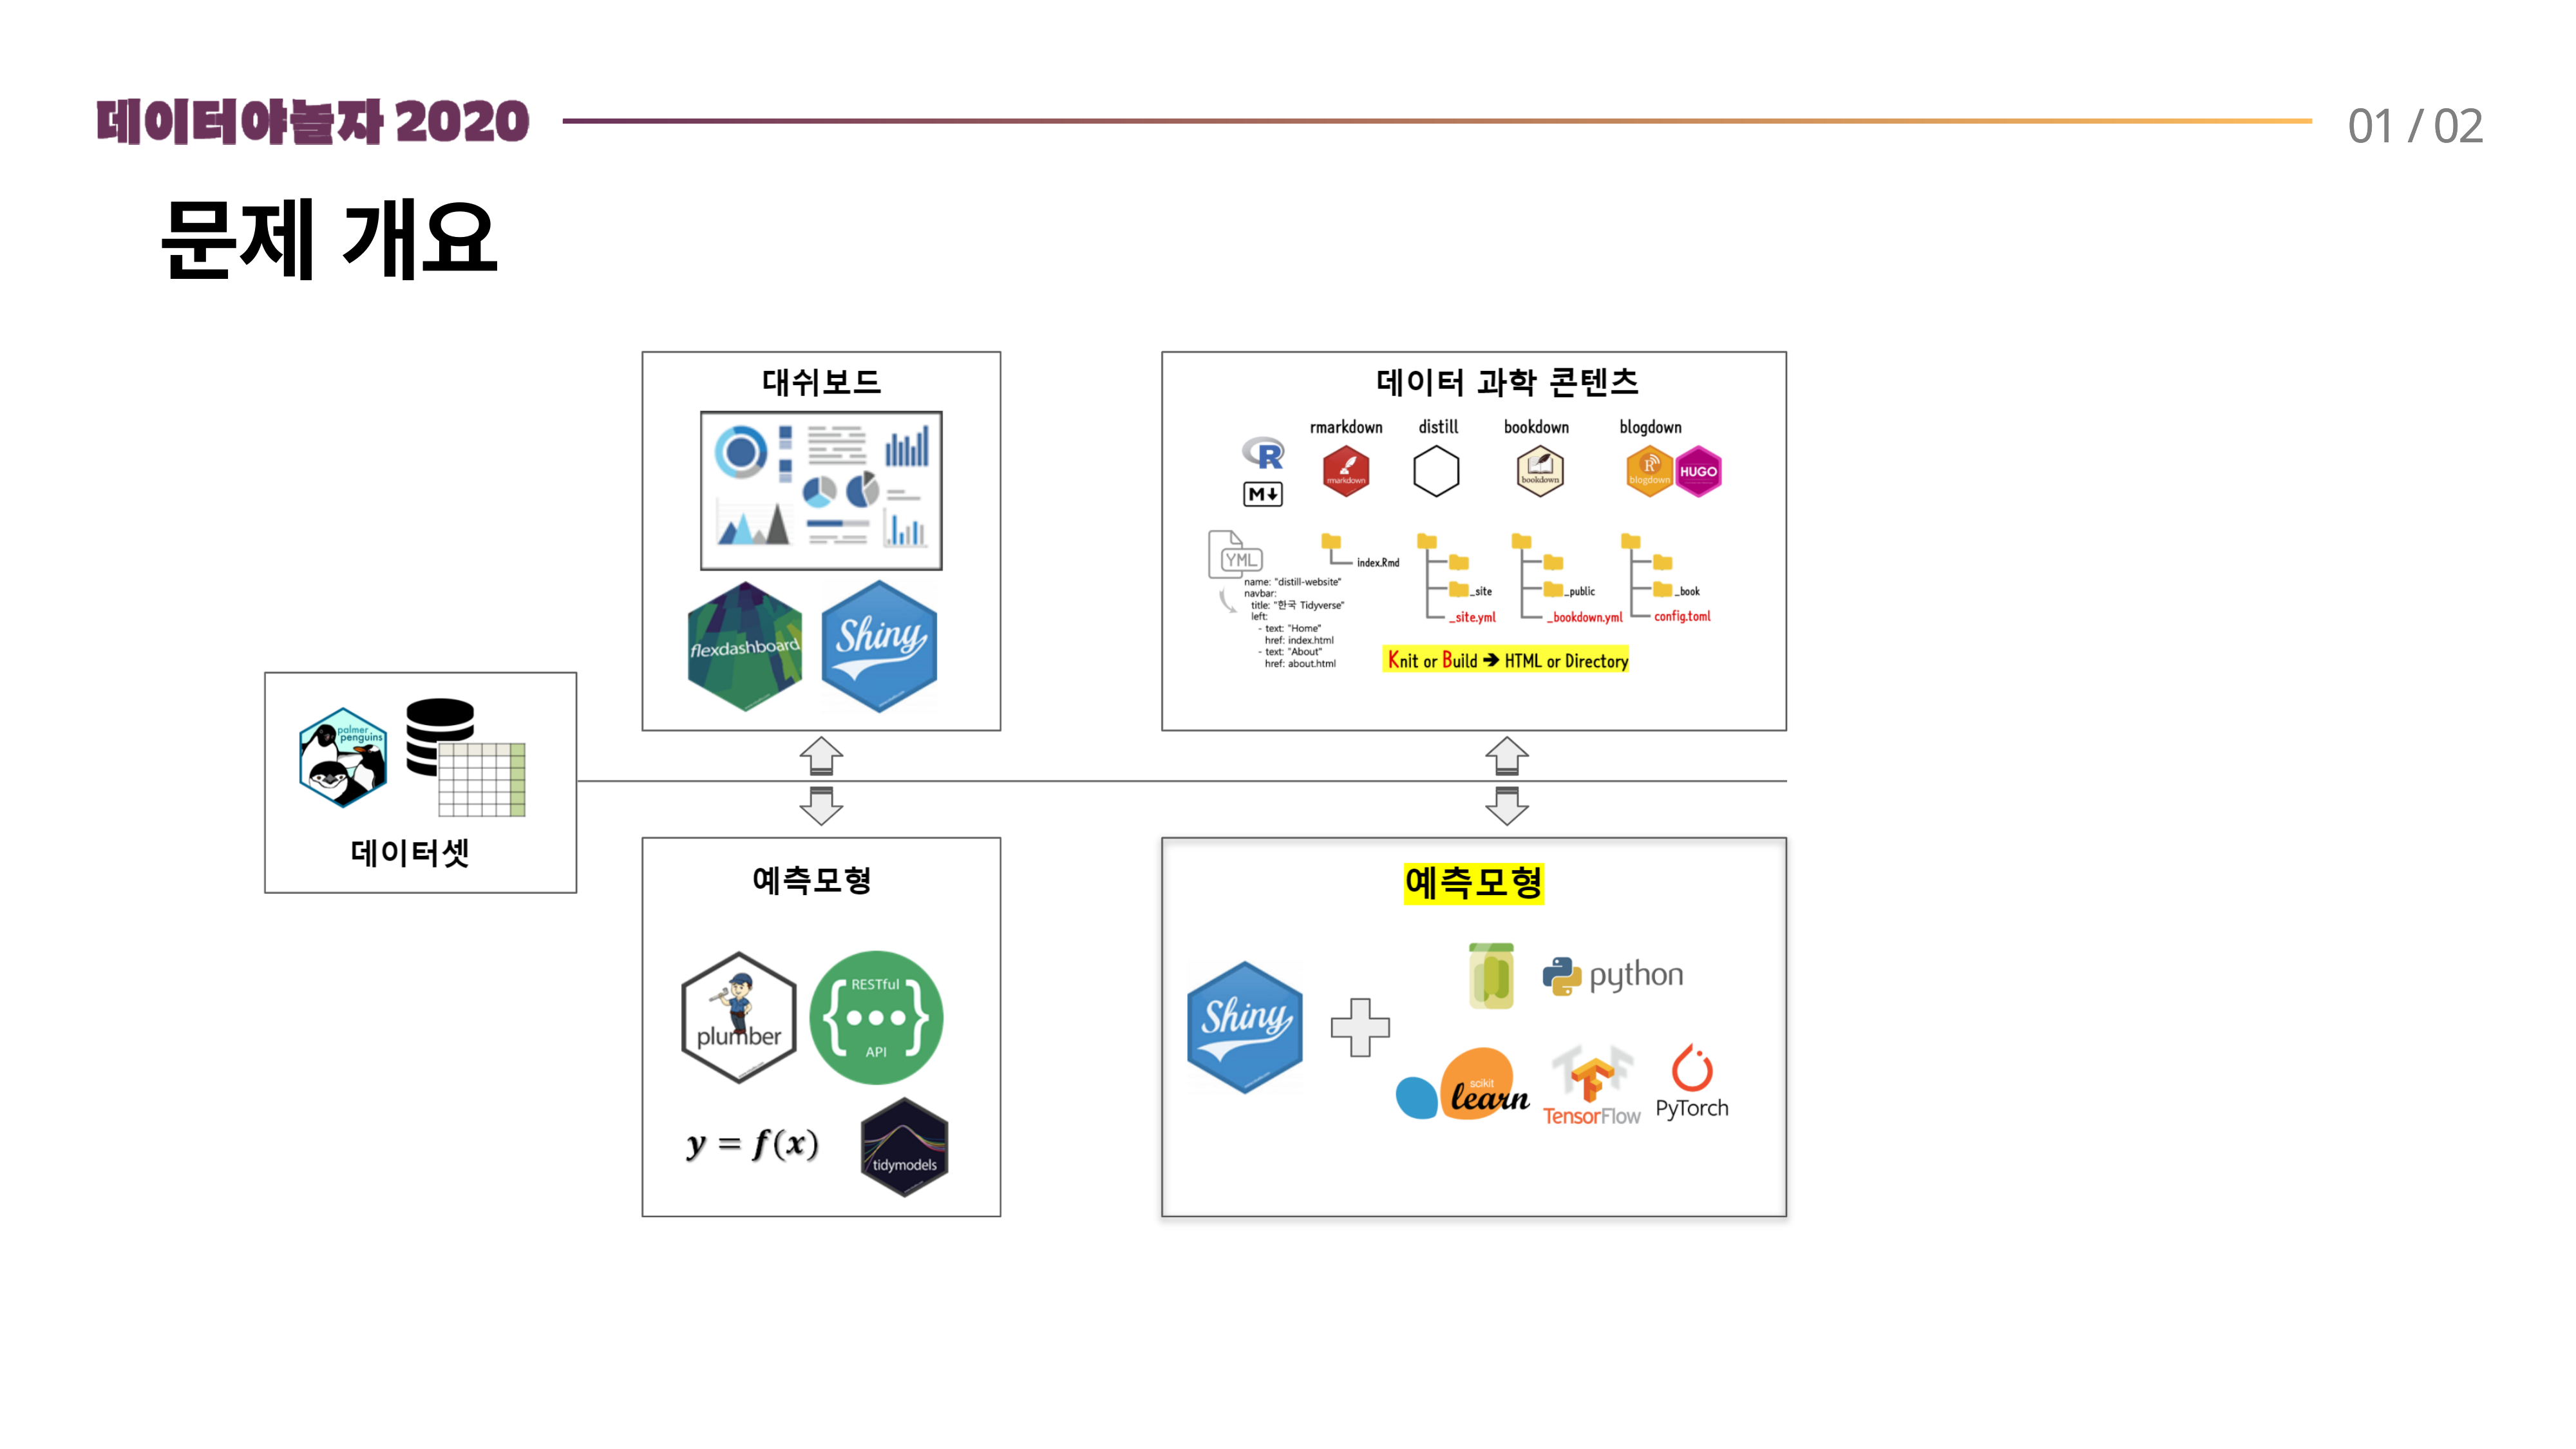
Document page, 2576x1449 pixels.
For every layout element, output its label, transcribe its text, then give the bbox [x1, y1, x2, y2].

picture [220, 319, 1839, 1233]
picture [97, 99, 529, 145]
list 문제 개요 [149, 191, 1991, 289]
